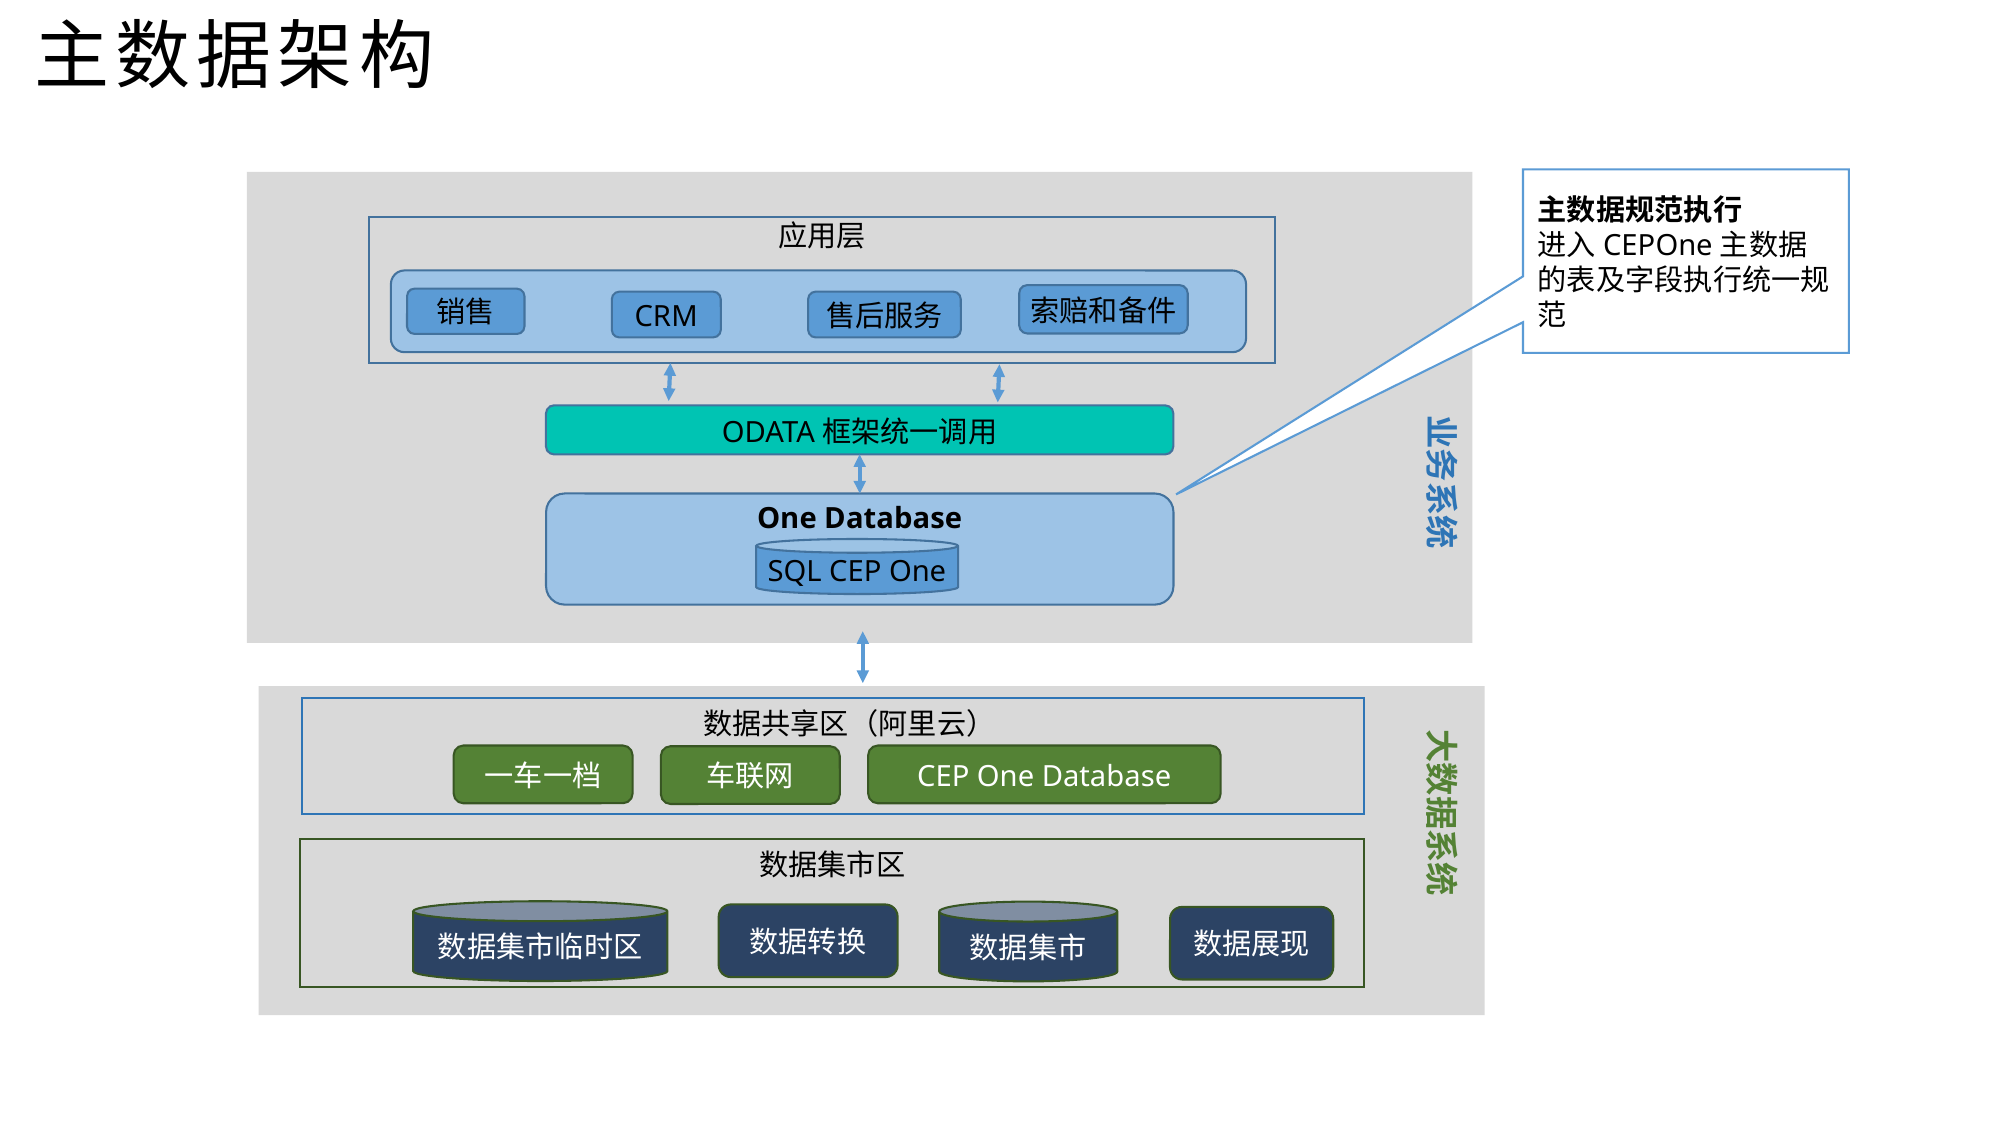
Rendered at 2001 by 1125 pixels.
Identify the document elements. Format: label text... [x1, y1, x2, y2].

text_box 业务系统 [1422, 400, 1463, 620]
text_box 主数据规范执行 进入CEPOne主数据的表及字段执行统一规范 [1175, 168, 1850, 496]
text_box 数据集市 [938, 900, 1119, 983]
text_box 车联网 [659, 745, 841, 806]
text_box 主数据架构 [19, 10, 1402, 107]
text_box SQL CEP One [754, 537, 960, 596]
text_box 运输区域 [941, 903, 1115, 920]
text_box 数据转换 [717, 903, 899, 979]
text_box 应用层 [368, 216, 1276, 364]
text_box One Database [544, 492, 1175, 606]
text_box [246, 171, 1473, 643]
text_box 一车一档 [452, 744, 634, 805]
text_box 备件销售 [761, 541, 954, 551]
text_box 数据集市临时区 [411, 900, 669, 983]
text_box 数据集市区 [299, 838, 1365, 988]
text_box 大数据系统 [1422, 714, 1463, 944]
text_box 数据共享区（阿里云） [301, 697, 1365, 815]
text_box CEP One Database [867, 744, 1222, 805]
text_box [258, 686, 1485, 1016]
text_box ODATA框架统一调用 [544, 404, 1175, 456]
text_box 服务包 [416, 903, 664, 920]
text_box 数据展现 [1168, 905, 1335, 981]
